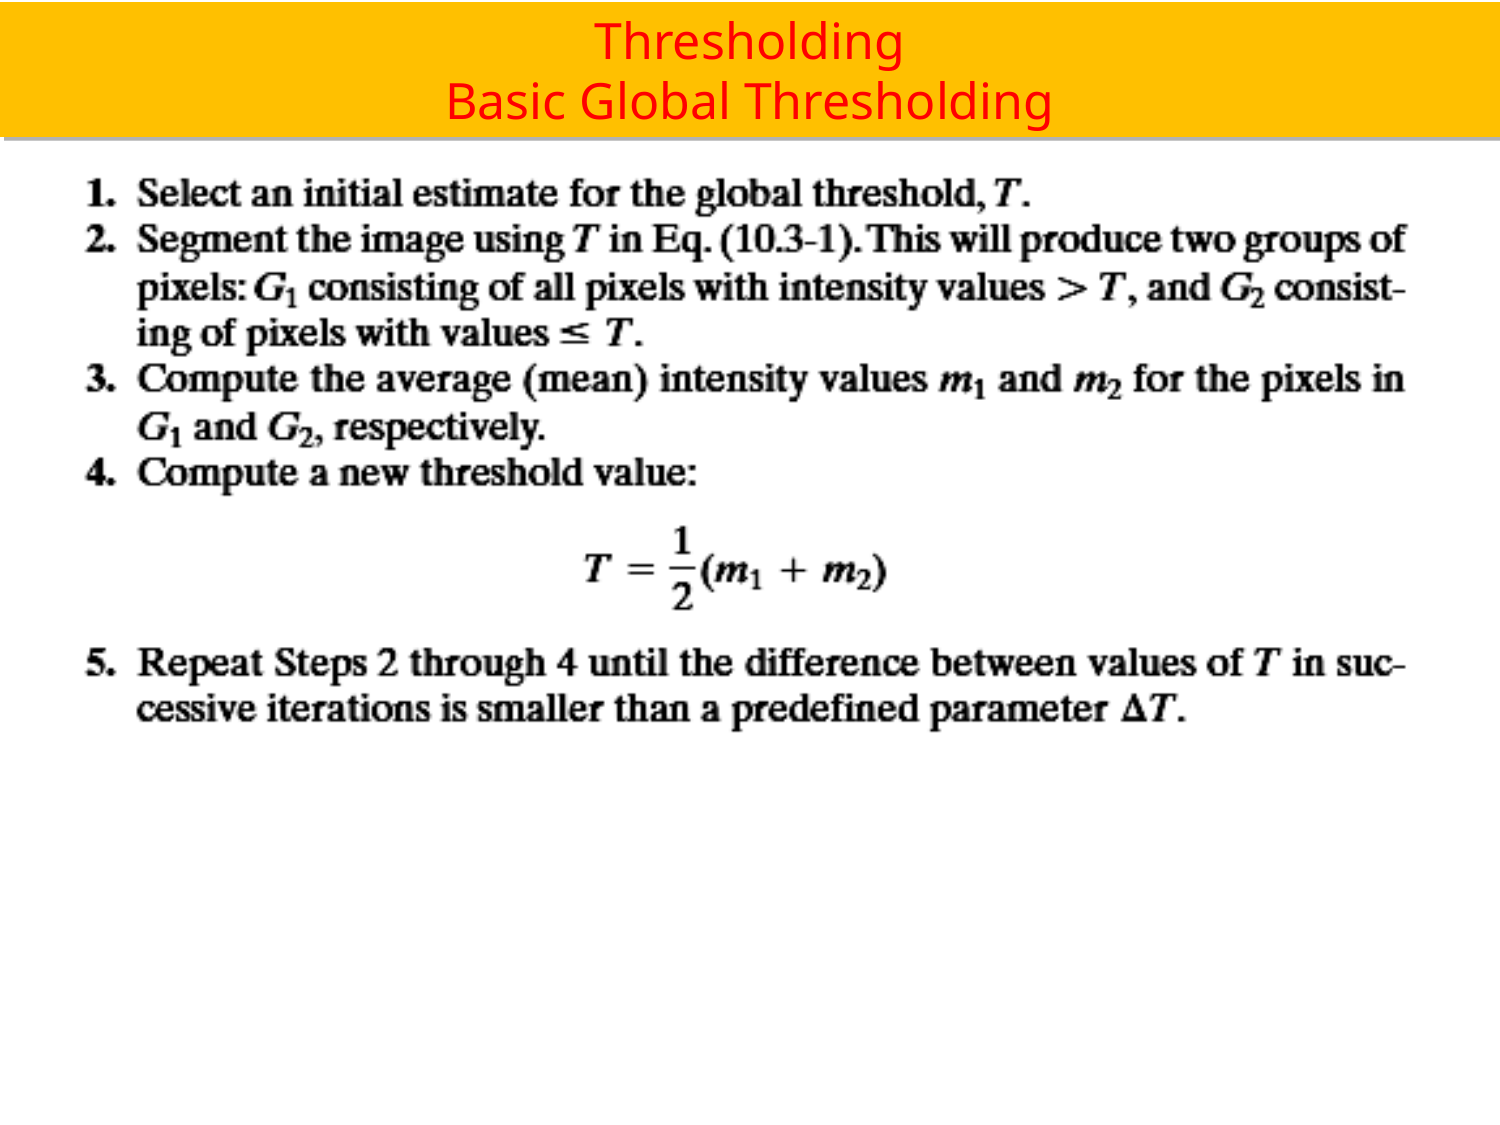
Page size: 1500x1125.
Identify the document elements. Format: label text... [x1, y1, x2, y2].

picture [36, 164, 1440, 740]
text_box Thresholding Basic Global Thresholding [0, 2, 1500, 137]
